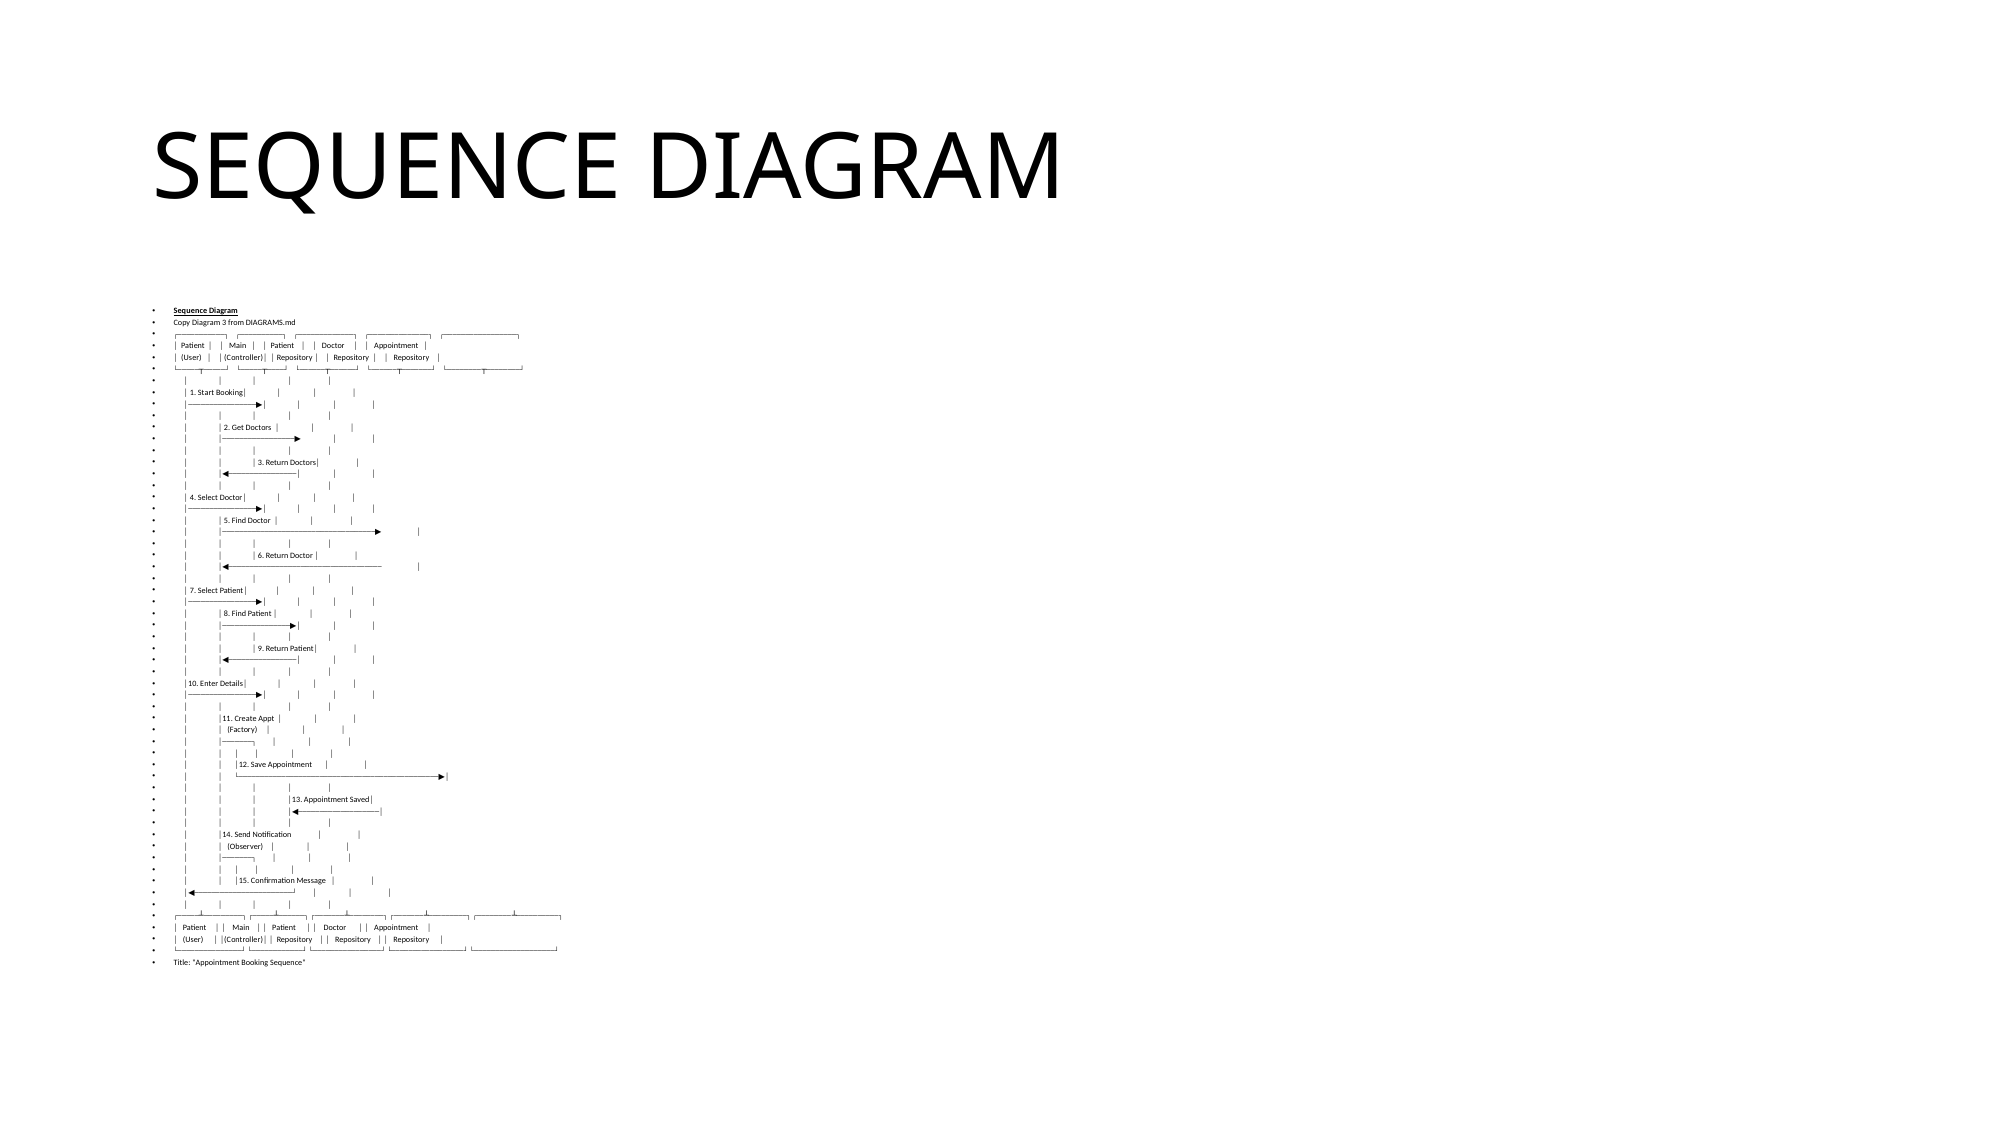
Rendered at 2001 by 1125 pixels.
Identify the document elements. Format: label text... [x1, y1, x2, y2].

list Sequence Diagram Copy Diagram 3 from DIAGRAMS.md ┌───────────┐ ┌──────────┐ ┌─────────────┐ ┌──────────────┐ ┌─────────────────┐ │ Patient │ │ Main │ │ Patient │ │ Doctor │ │ Appointment │ │ (User) │ │ (Controller)│ │ Repository │ │ Repository │ │ Repository │ └─────┬─────┘ └─────┬────┘ └──────┬──────┘ └──────┬───────┘ └────────┬────────┘ │ │ │ │ │ │ 1. Start Booking│ │ │ │ │────────────────▶│ │ │ │ │ │ │ │ │ │ │ 2. Get Doctors │ │ │ │ │─────────────────▶ │ │ │ │ │ │ │ │ │ │ 3. Return Doctors│ │ │ │◀────────────────│ │ │ │ │ │ │ │ │ 4. Select Doctor│ │ │ │ │────────────────▶│ │ │ │ │ │ 5. Find Doctor │ │ │ │ │────────────────────────────────────▶ │ │ │ │ │ │ │ │ │ 6. Return Doctor │ │ │ │◀──────────────────────────────────── │ │ │ │ │ │ │ 7. Select Patient│ │ │ │ │────────────────▶│ │ │ │ │ │ 8. Find Patient │ │ │ │ │────────────────▶│ │ │ │ │ │ │ │ │ │ │ 9. Return Patient│ │ │ │◀────────────────│ │ │ │ │ │ │ │ │10. Enter Details│ │ │ │ │────────────────▶│ │ │ │ │ │ │ │ │ │ │11. Create Appt │ │ │ │ │ (Factory) │ │ │ │ │───────┐ │ │ │ │ │ │ │ │ │ │ │ │12. Save Appointment │ │ │ │ └───────────────────────────────────────────────▶│ │ │ │ │ │ │ │ │ │13. Appointment Saved│ │ │ │ │◀───────────────────│ │ │ │ │ │ │ │14. Send Notification │ │ │ │ (Observer) │ │ │ │ │───────┐ │ │ │ │ │ │ │ │ │ │ │ │15. Confirmation Message │ │ │◀───────────────────────┘ │ │ │ │ │ │ │ │ ┌─────┴─────────┐ ┌─────┴──────┐ ┌───────┴────────┐ ┌───────┴─────────┐ ┌────────┴──────────┐ │ Patient │ │ Main │ │ Patient │ │ Doctor │ │ Appointment │ │ (User) │ │(Controller)│ │ Repository │ │ Repository │ │ Repository │ └───────────────┘ └────────────┘ └────────────────┘ └─────────────────┘ └───────────────────┘ Title: "Appointment Booking Sequence" [137, 299, 1863, 1014]
title SEQUENCE DIAGRAM [137, 59, 1863, 278]
